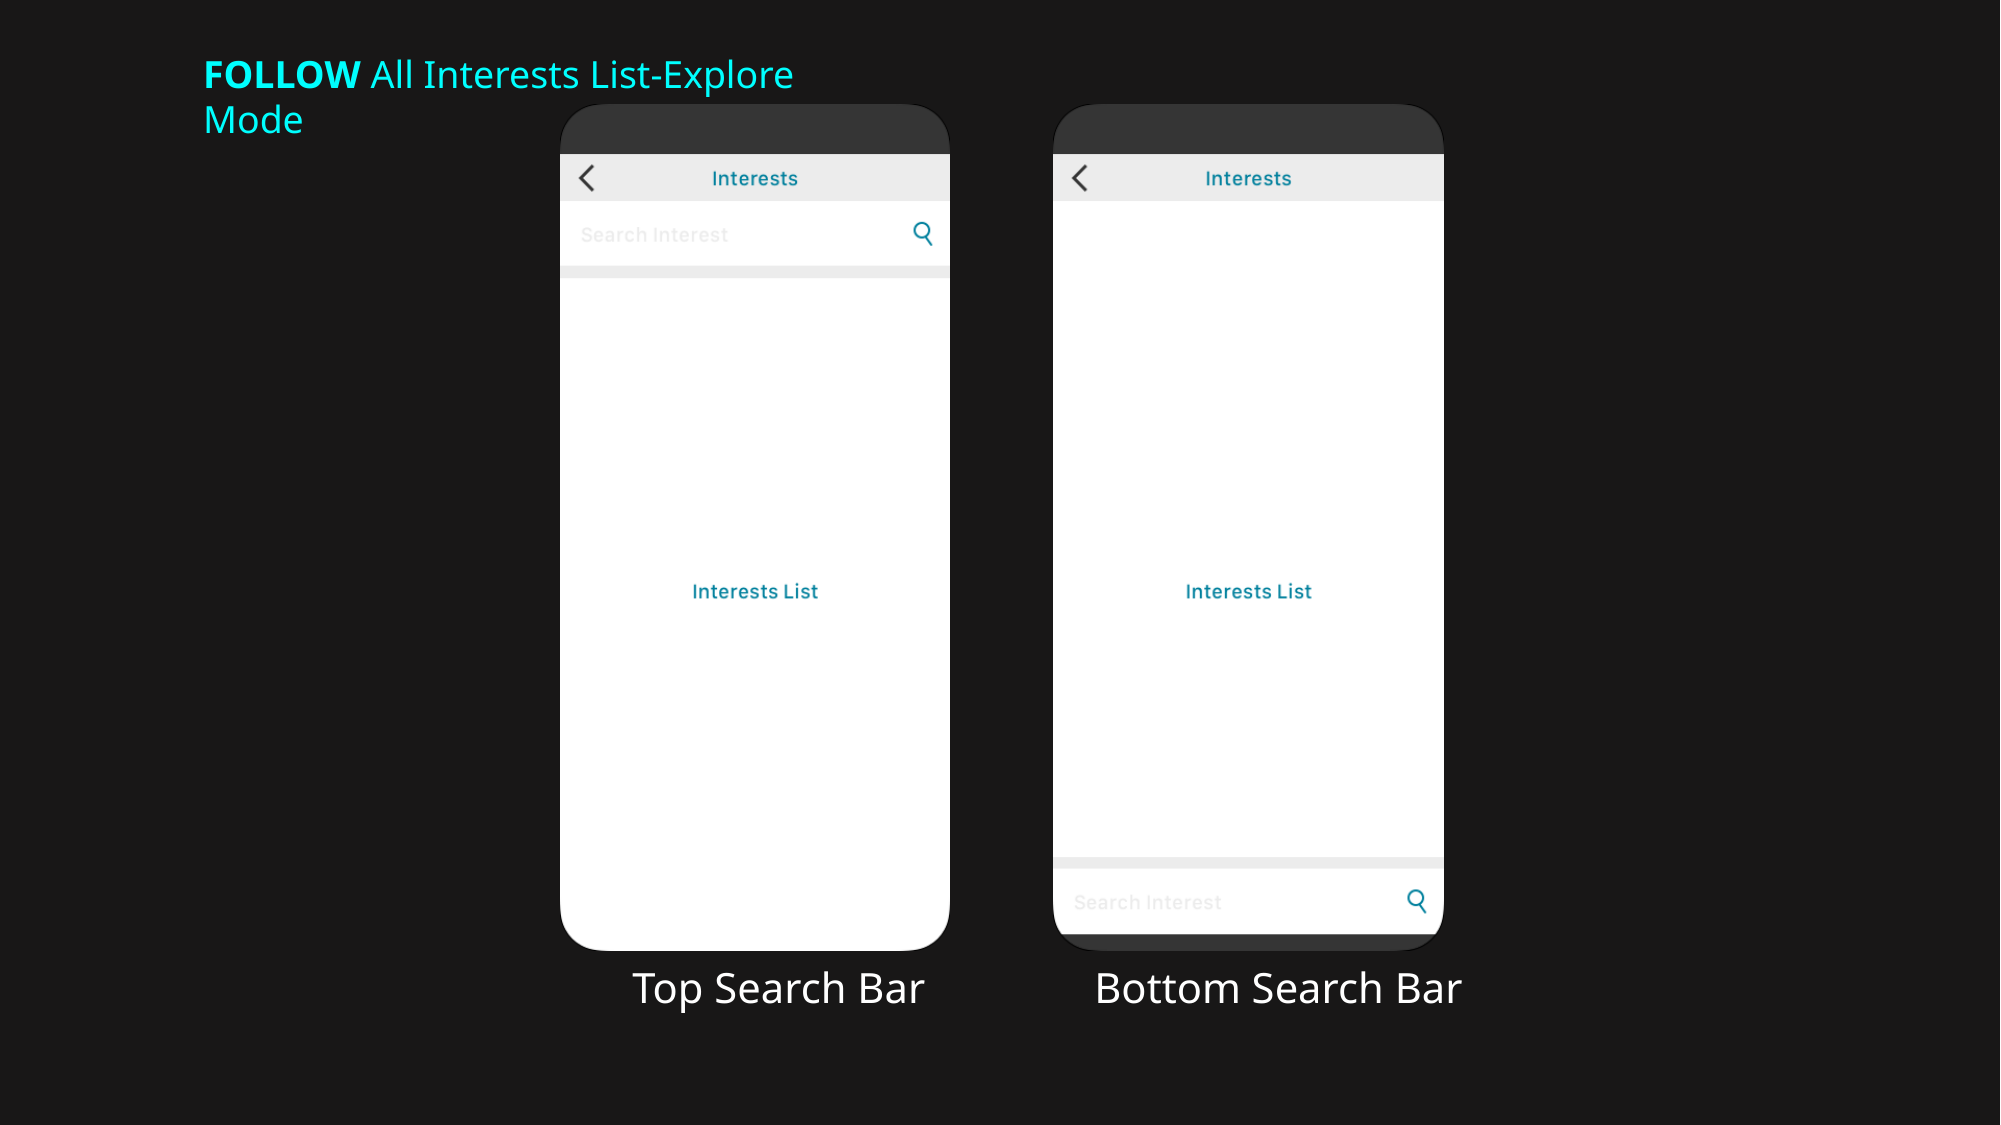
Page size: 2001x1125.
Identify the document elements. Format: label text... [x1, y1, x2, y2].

text_box Top Search Bar [601, 954, 957, 1020]
picture [560, 104, 950, 951]
text_box Bottom Search Bar [1039, 954, 1518, 1020]
picture [1053, 104, 1444, 951]
text_box FOLLOW All Interests List-Explore Mode [188, 43, 899, 149]
